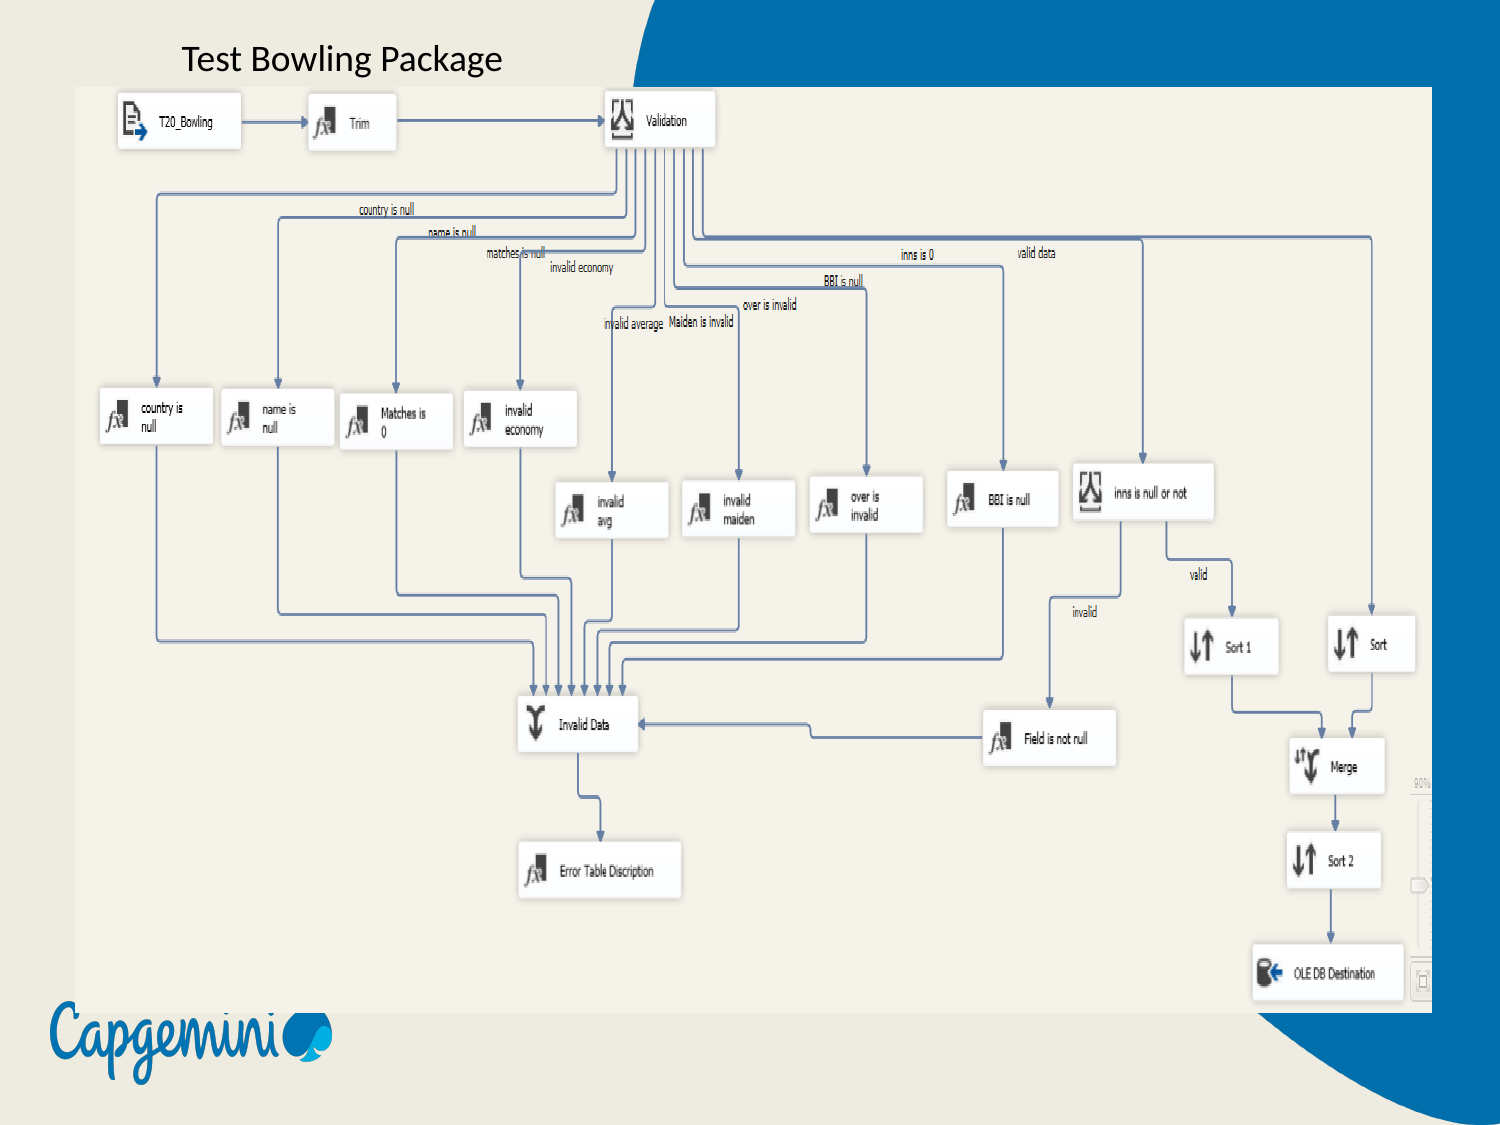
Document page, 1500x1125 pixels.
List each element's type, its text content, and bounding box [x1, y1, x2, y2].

picture [114, 1028, 122, 1051]
picture [163, 1027, 169, 1041]
picture [139, 1061, 147, 1079]
text_box Test Bowling Package [166, 26, 519, 85]
picture [50, 0, 1500, 1125]
picture [50, 1042, 147, 1085]
